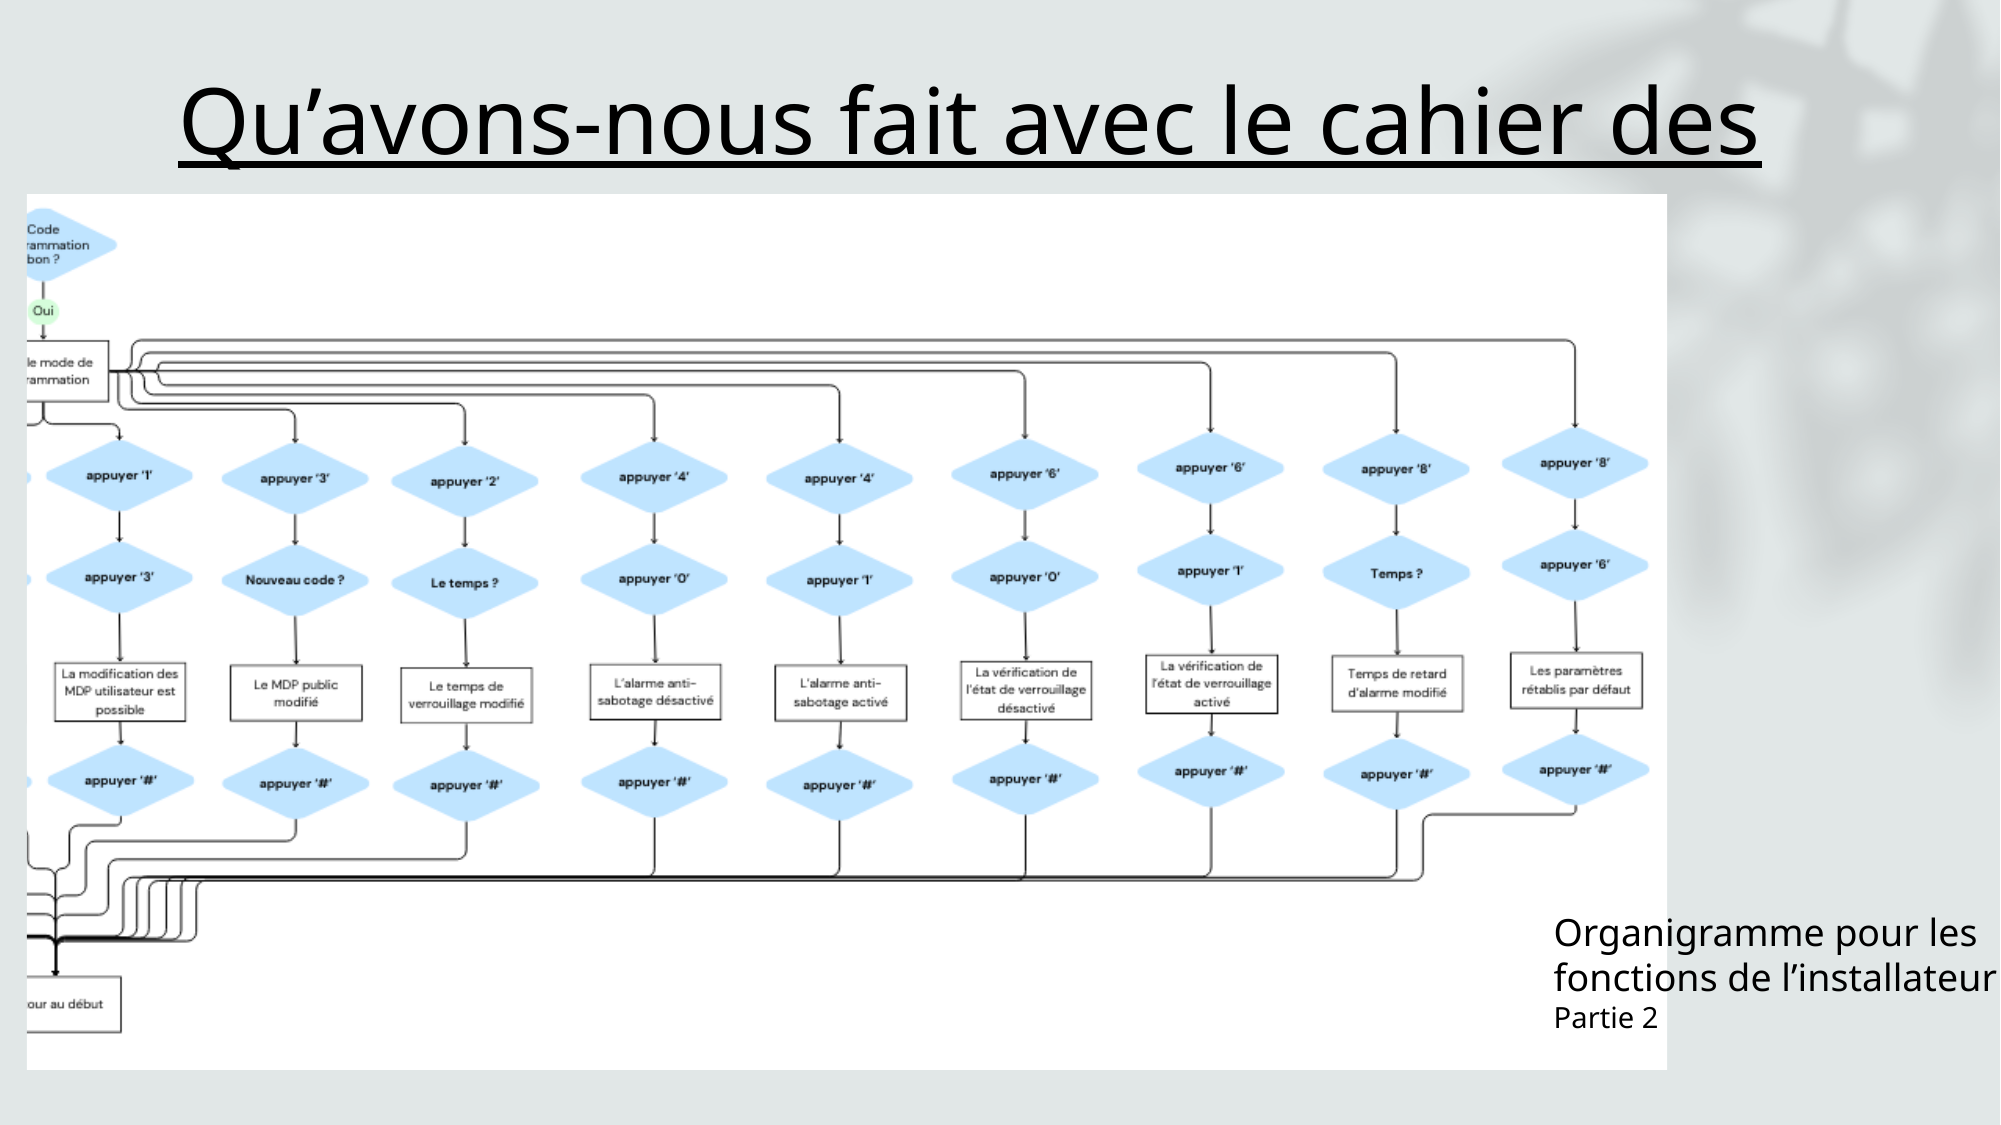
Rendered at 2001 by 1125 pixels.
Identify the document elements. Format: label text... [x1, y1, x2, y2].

picture [26, 194, 1668, 1070]
text_box Organigramme pour les fonctions de l’installateur Partie 2 [1668, 901, 2000, 1042]
title Qu’avons-nous fait avec le cahier des charges? [163, 55, 2000, 402]
